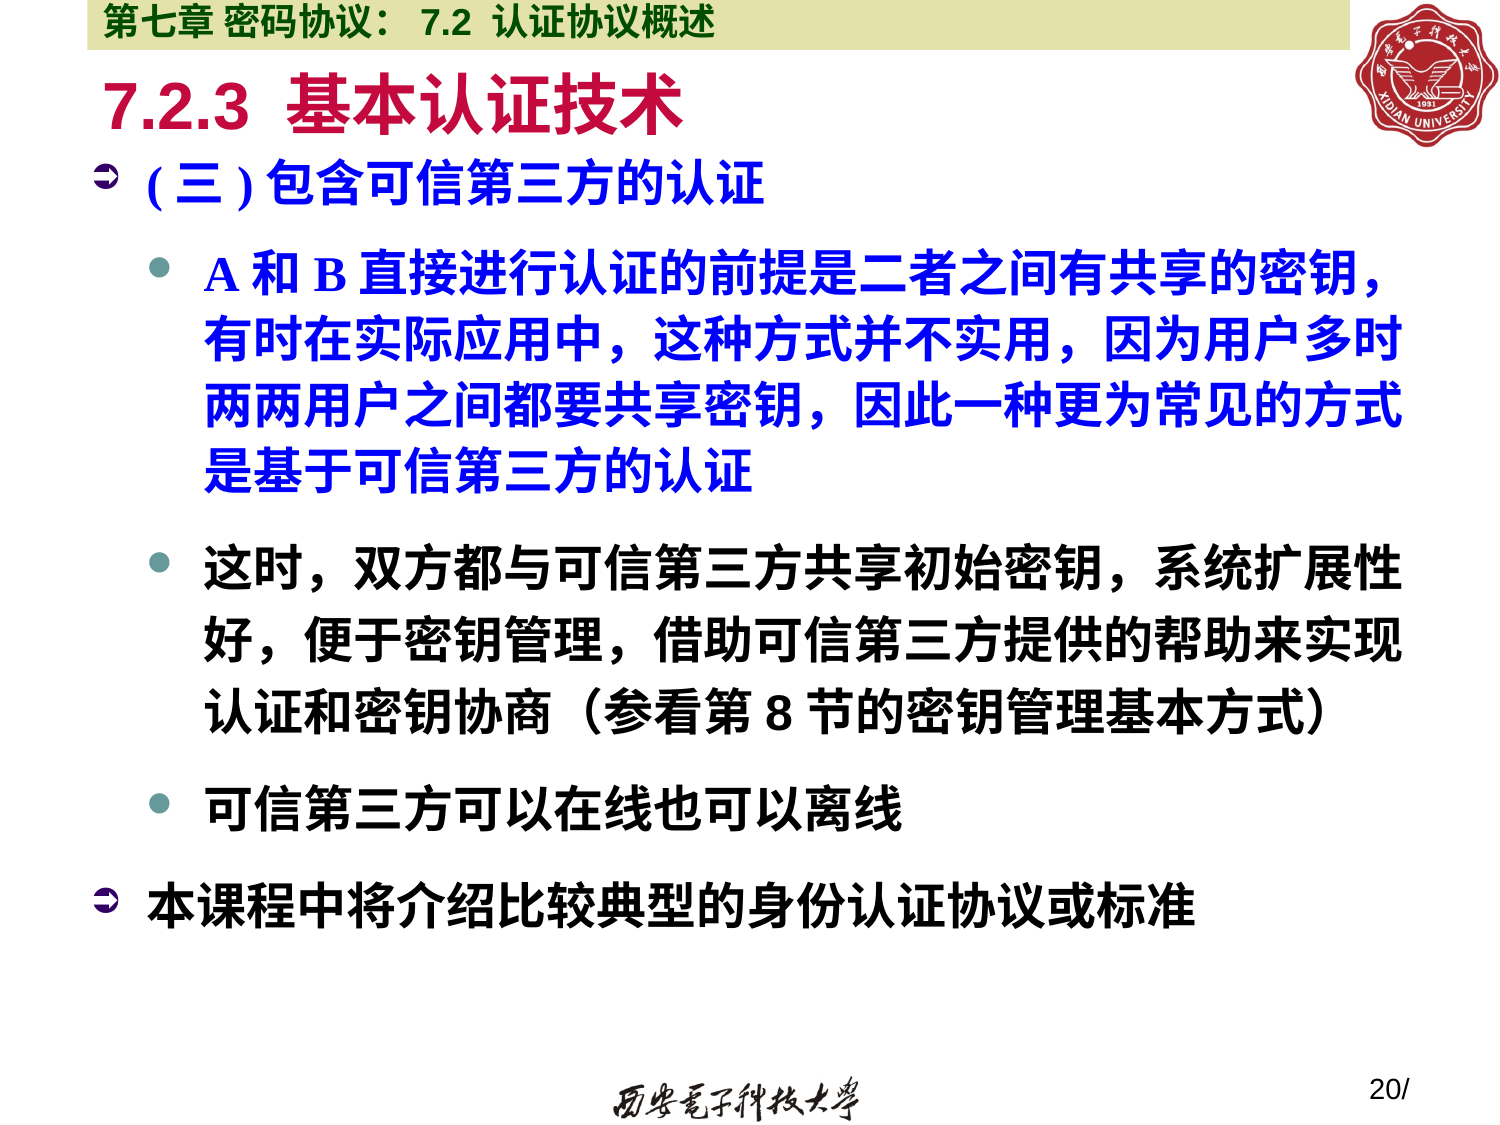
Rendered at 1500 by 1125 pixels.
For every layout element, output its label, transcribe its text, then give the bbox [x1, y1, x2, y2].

text_box 第七章 密码协议：7.2 认证协议概述 [87, 0, 1350, 50]
slide_number 20/ [1212, 1062, 1426, 1113]
picture [612, 1076, 863, 1125]
picture [1350, 0, 1500, 150]
title 7.2.3 基本认证技术 [87, 62, 1351, 137]
list (三)包含可信第三方的认证 A和B直接进行认证的前提是二者之间有共享的密钥，有时在实际应用中，这种方式并不实用，因为用户多时两两用户之间都要共享密钥，因此一种更为常见的方式是基于可信第三方的认证 这时，双方都与可信第三方共享初始密钥，系统扩展性好，便于密钥管理，借助可信第三方提供的帮助来实现认证和密钥协商（参看第8节的密钥管理基本方式） 可信第三方可以在线也可以离线 本课程中将介绍比较典型的身份认证协议或标准 [74, 137, 1451, 1063]
